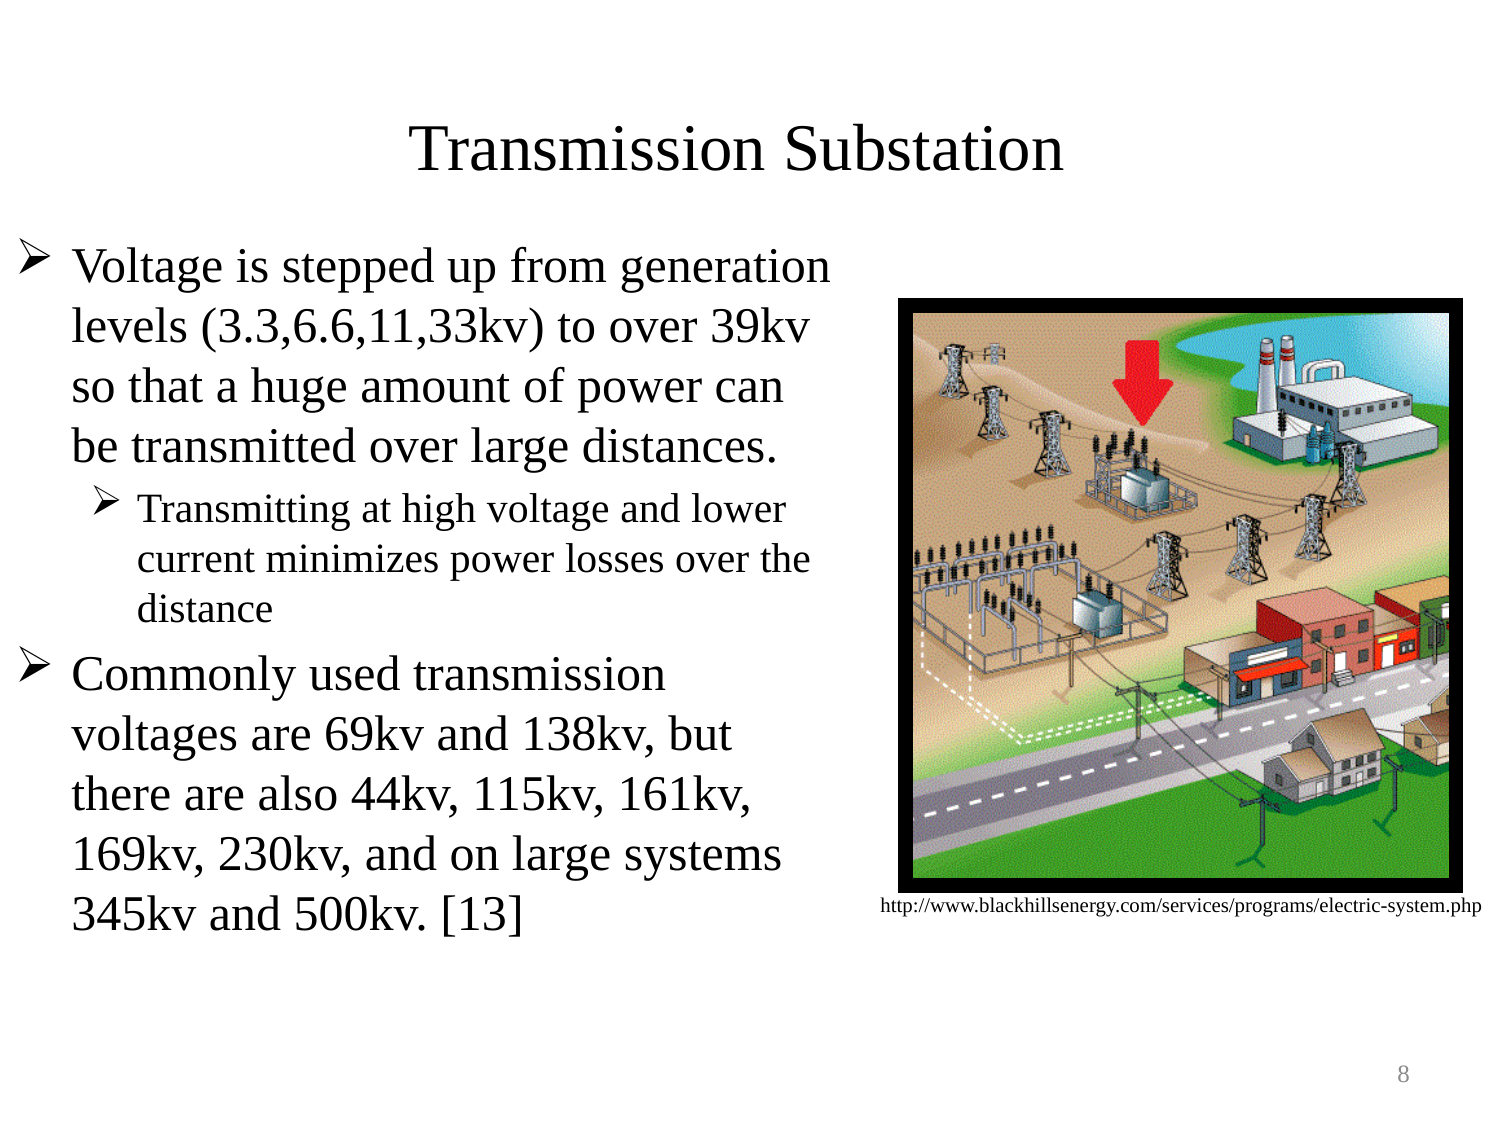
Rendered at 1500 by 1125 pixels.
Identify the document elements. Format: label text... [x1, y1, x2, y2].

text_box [865, 312, 1500, 926]
title Transmission Substation [62, 50, 1413, 238]
slide_number 8 [1074, 1042, 1425, 1103]
list Voltage is stepped up from generation levels (3.3,6.6,11,33kv) to over 39kv so that a huge amount of power can be transmitted over large distances. Transmitting at high voltage and lower current minimizes power losses over the distance Commonly used transmission voltages are 69kv and 138kv, but there are also 44kv, 115kv, 161kv, 169kv, 230kv, and on large systems 345kv and 500kv. [13] [0, 224, 850, 968]
